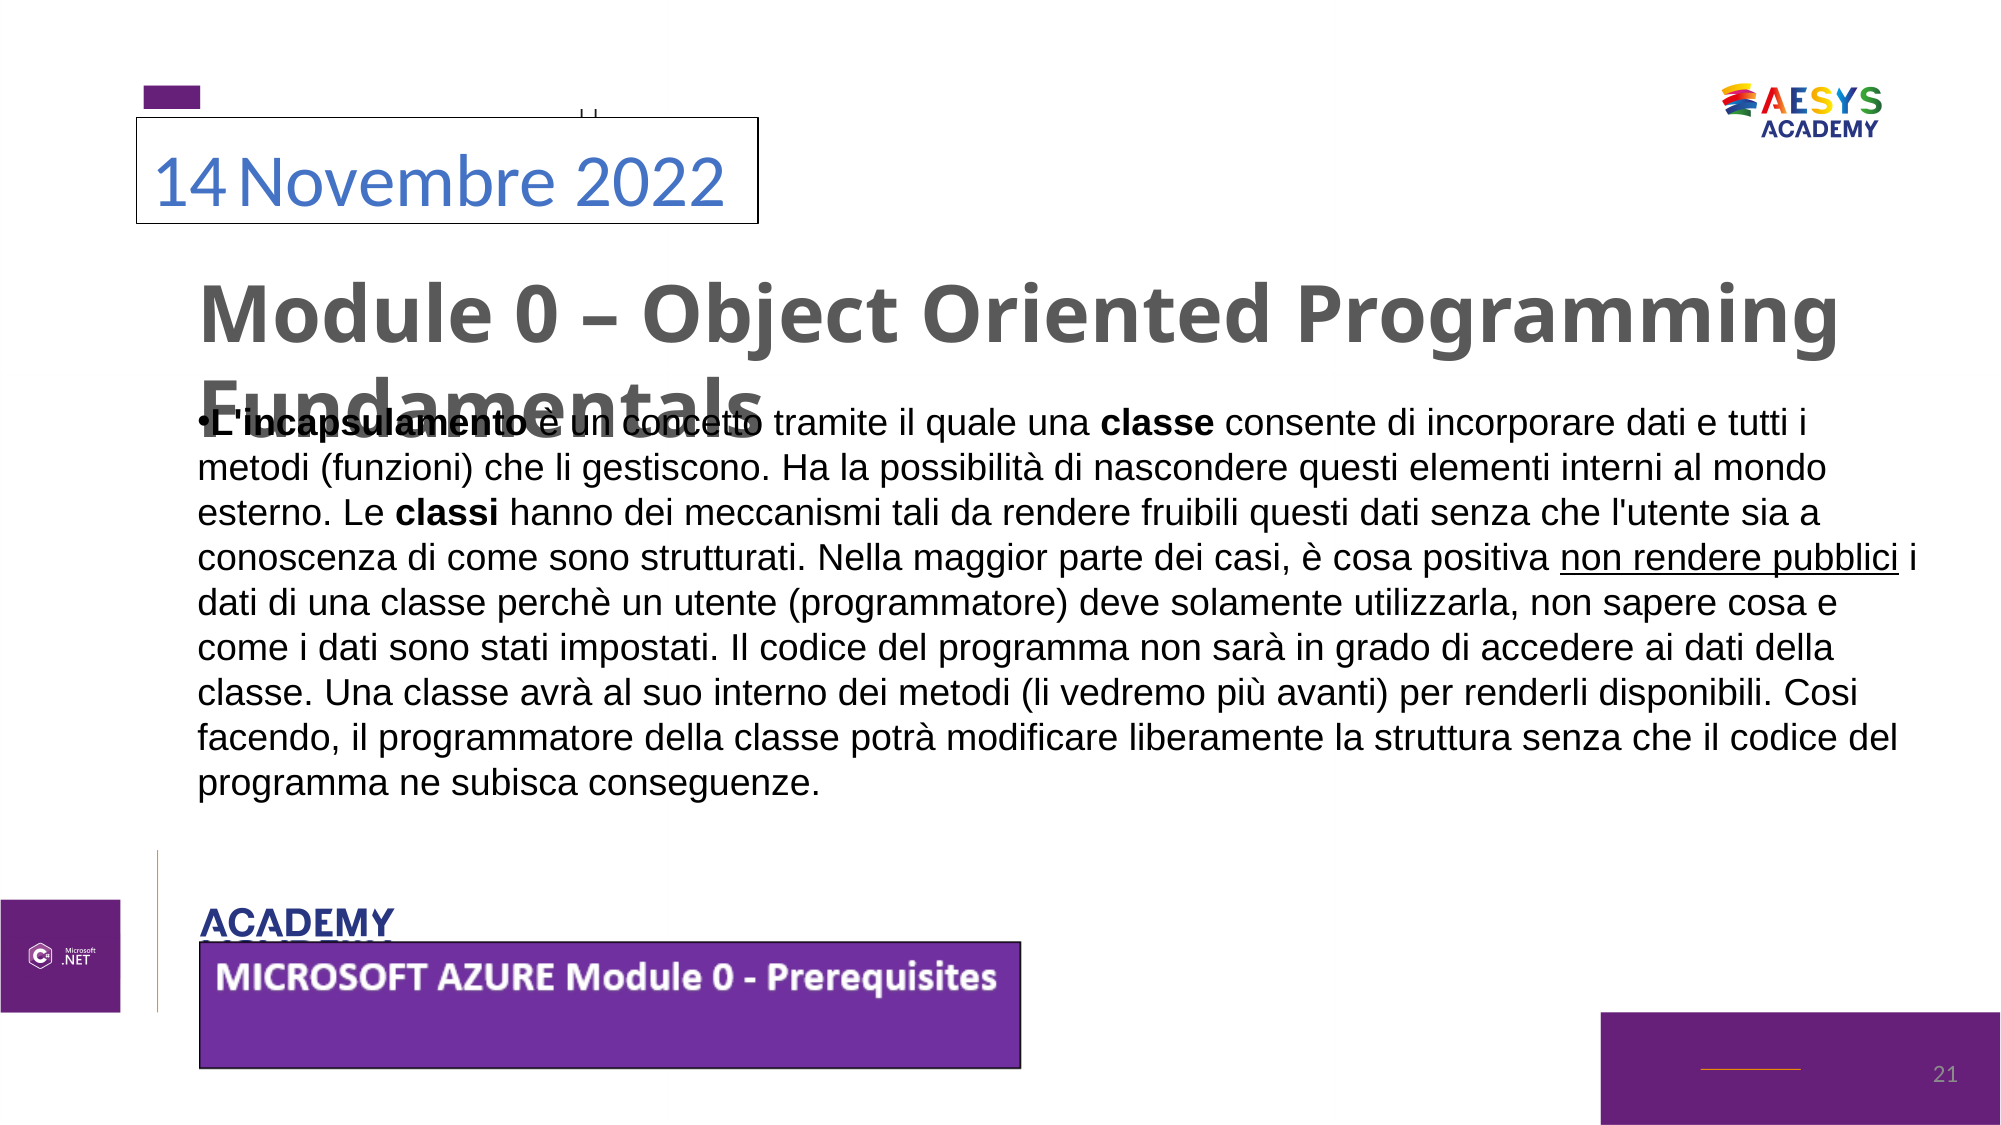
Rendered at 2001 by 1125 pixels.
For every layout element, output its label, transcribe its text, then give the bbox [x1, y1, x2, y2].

slide_number 21 [1412, 1042, 1974, 1102]
text_box L'incapsulamento è un concetto tramite il quale una classe consente di incorporare dati e tutti i metodi (funzioni) che li gestiscono. Ha la possibilità di nascondere questi elementi interni al mondo esterno. Le classi hanno dei meccanismi tali da rendere fruibili questi dati senza che l'utente sia a conoscenza di come sono strutturati. Nella maggior parte dei casi, è cosa positiva non rendere pubblici i dati di una classe perchè un utente (programmatore) deve solamente utilizzarla, non sapere cosa e come i dati sono stati impostati. Il codice del programma non sarà in grado di accedere ai dati della classe. Una classe avrà al suo interno dei metodi (li vedremo più avanti) per renderli disponibili. Cosi facendo, il programmatore della classe potrà modificare liberamente la struttura senza che il codice del programma ne subisca conseguenze. [182, 390, 1937, 811]
text_box Module 0 – Object Oriented Programming Fundamentals [182, 255, 1943, 461]
text_box 14 Novembre 2022 [136, 117, 758, 224]
picture [0, 0, 2001, 1125]
